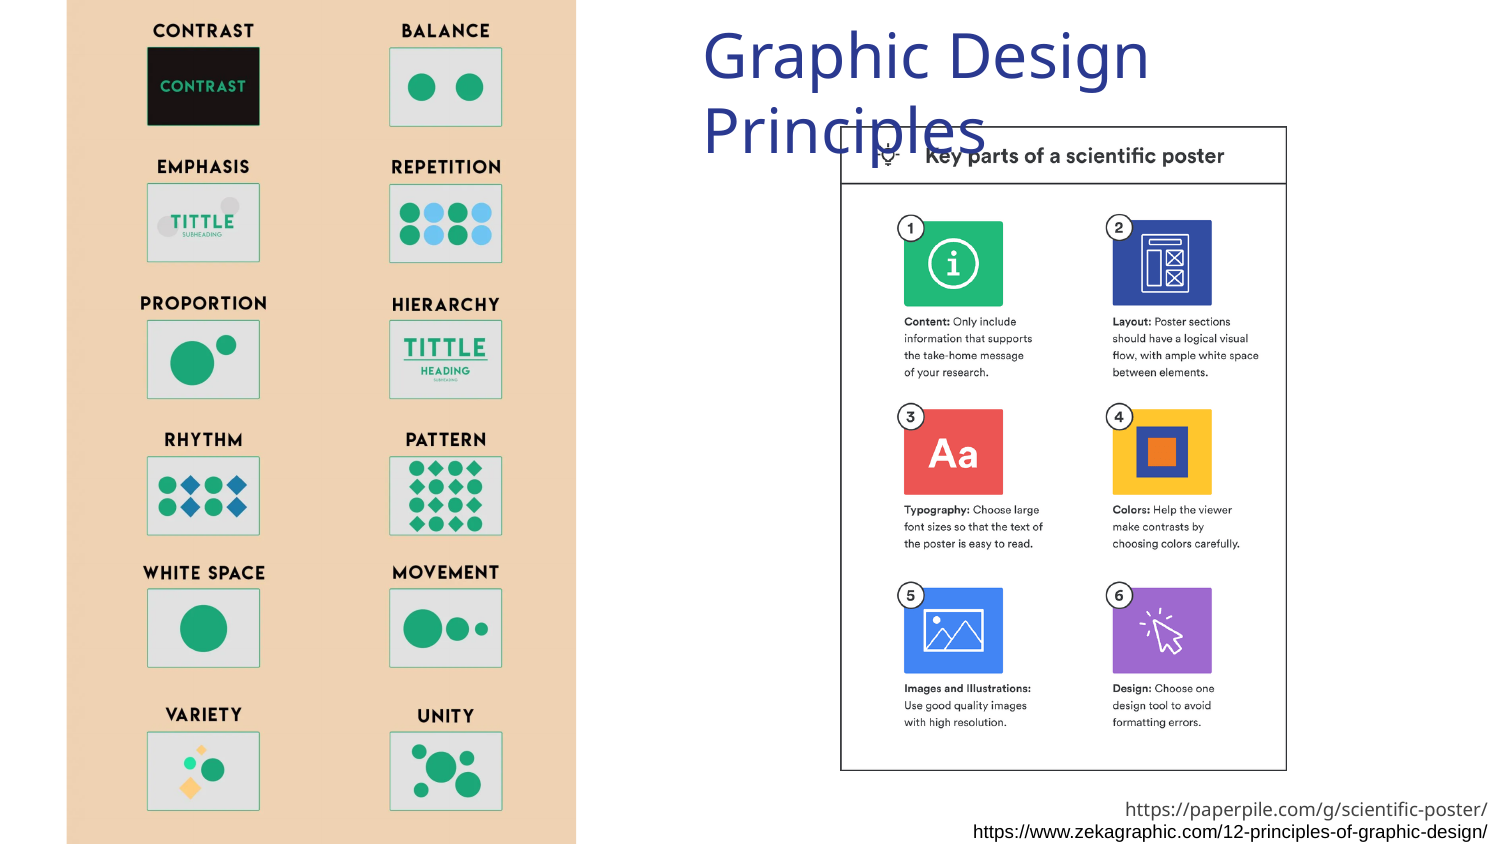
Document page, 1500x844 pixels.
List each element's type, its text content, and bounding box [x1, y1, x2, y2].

picture [840, 126, 1287, 771]
text_box https://paperpile.com/g/scientific-poster/ https://www.zekagraphic.com/12-principles-of-graphic-design/ [582, 782, 1500, 844]
picture [66, 0, 577, 844]
title Graphic Design Principles [687, 1, 1439, 127]
